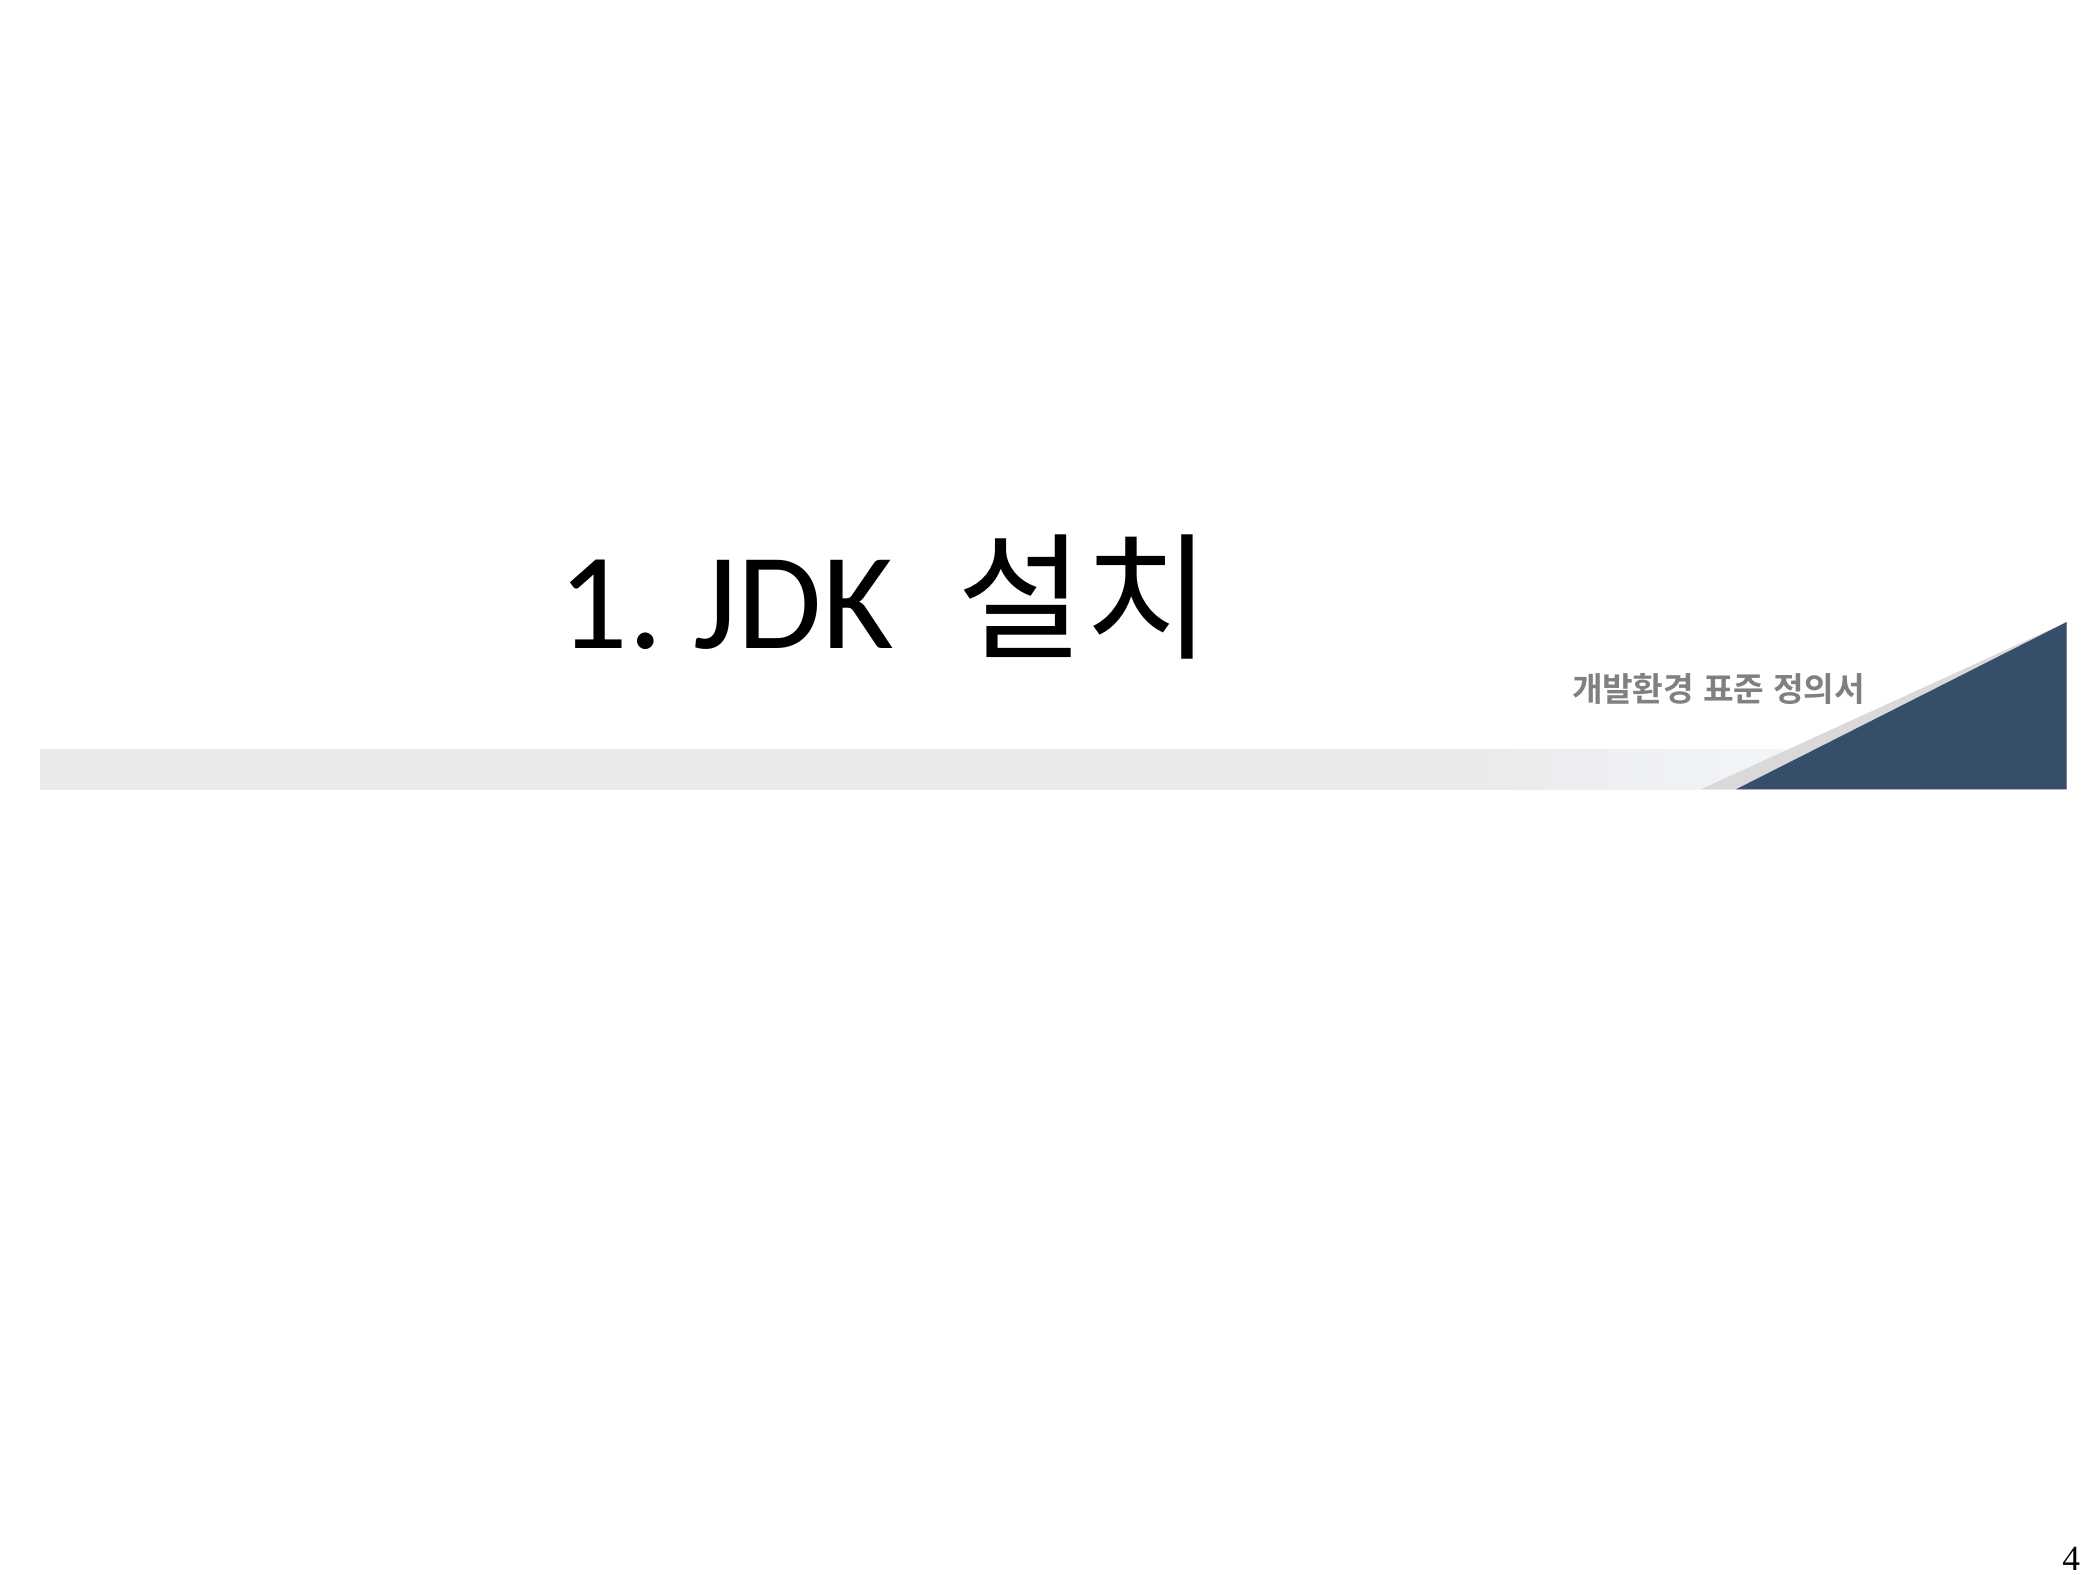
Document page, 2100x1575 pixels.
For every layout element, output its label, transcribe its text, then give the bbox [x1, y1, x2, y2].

title 1. JDK 설치 [34, 421, 1736, 788]
slide_number 4 [1611, 1536, 2100, 1575]
